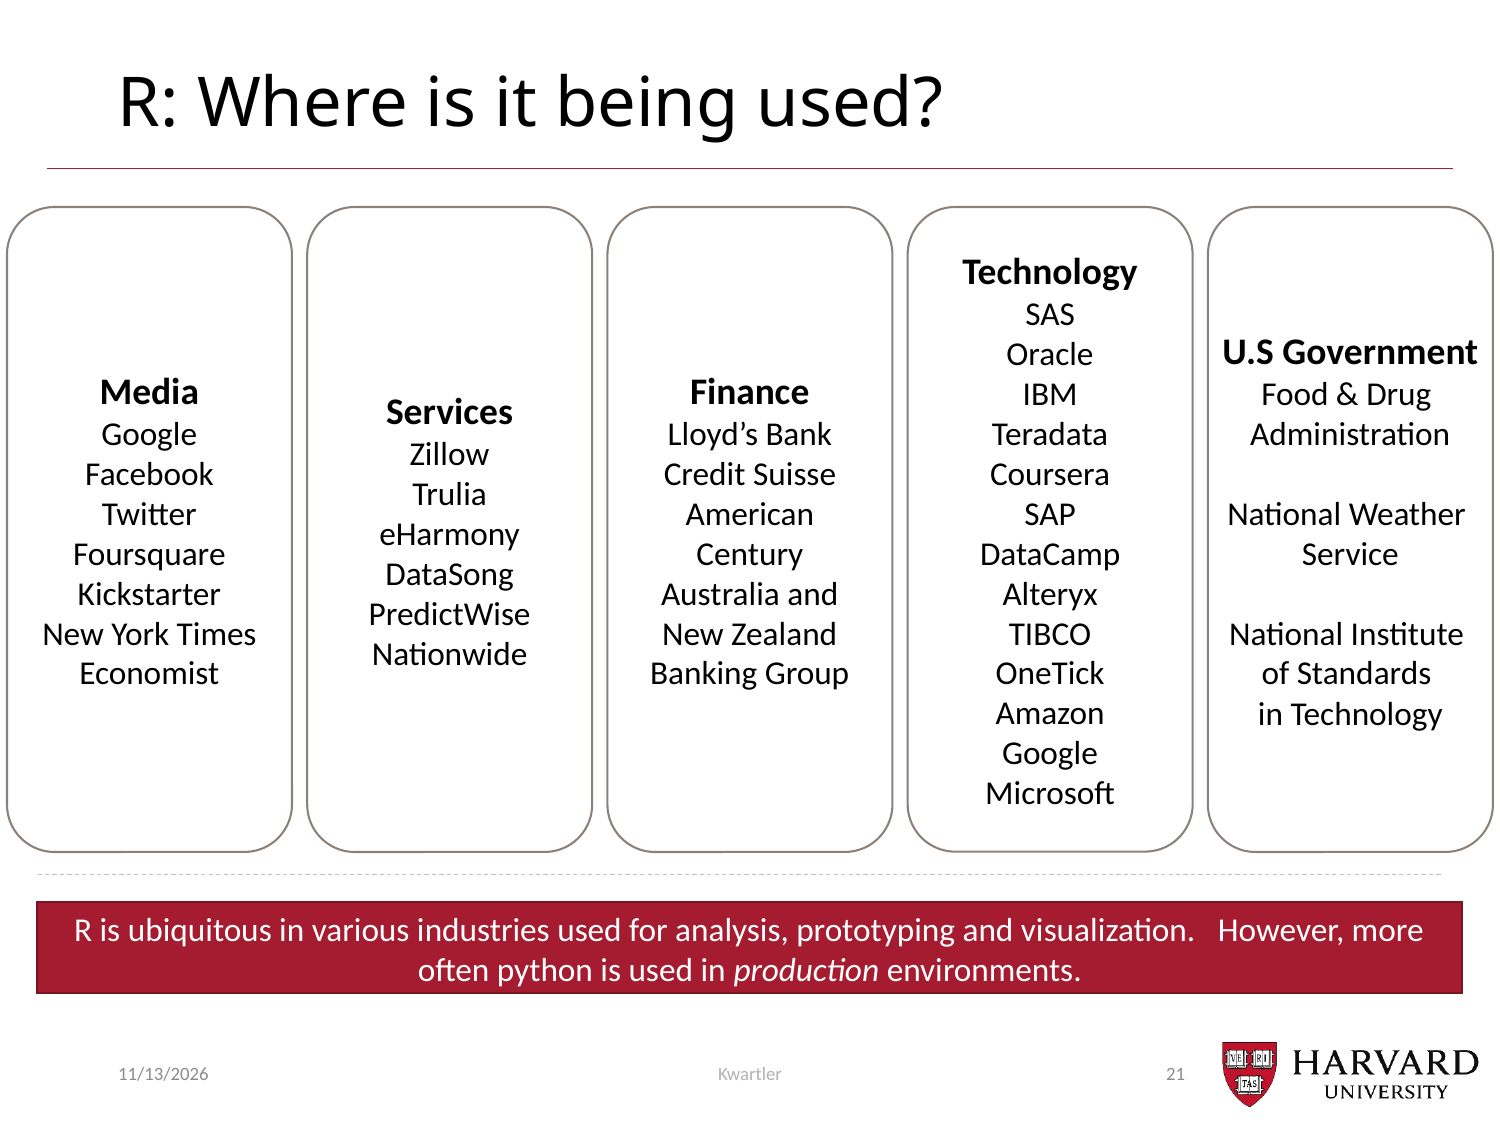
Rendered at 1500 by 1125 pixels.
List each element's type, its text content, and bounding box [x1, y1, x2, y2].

picture [1200, 1024, 1500, 1125]
title R: Where is it being used? [103, 59, 1397, 157]
footer Kwartler [496, 1042, 1004, 1103]
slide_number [103, 1042, 441, 1103]
text_box Technology SAS Oracle IBM Teradata Coursera SAP DataCamp Alteryx TIBCO OneTick Amazon Google Microsoft [906, 205, 1194, 853]
text_box Services Zillow Trulia eHarmony DataSong PredictWise Nationwide [306, 205, 594, 854]
text_box Finance Lloyd’s Bank Credit Suisse American Century Australia and New Zealand Banking Group [606, 205, 894, 854]
text_box R is ubiquitous in various industries used for analysis, prototyping and visualization. However, more often python is used in production environments. [36, 901, 1463, 994]
text_box Media Google Facebook Twitter Foursquare Kickstarter New York Times Economist [5, 205, 294, 854]
slide_number 21 [1059, 1042, 1200, 1103]
text_box U.S Government Food & Drug Administration National Weather Service National Institute of Standards in Technology [1206, 205, 1494, 854]
